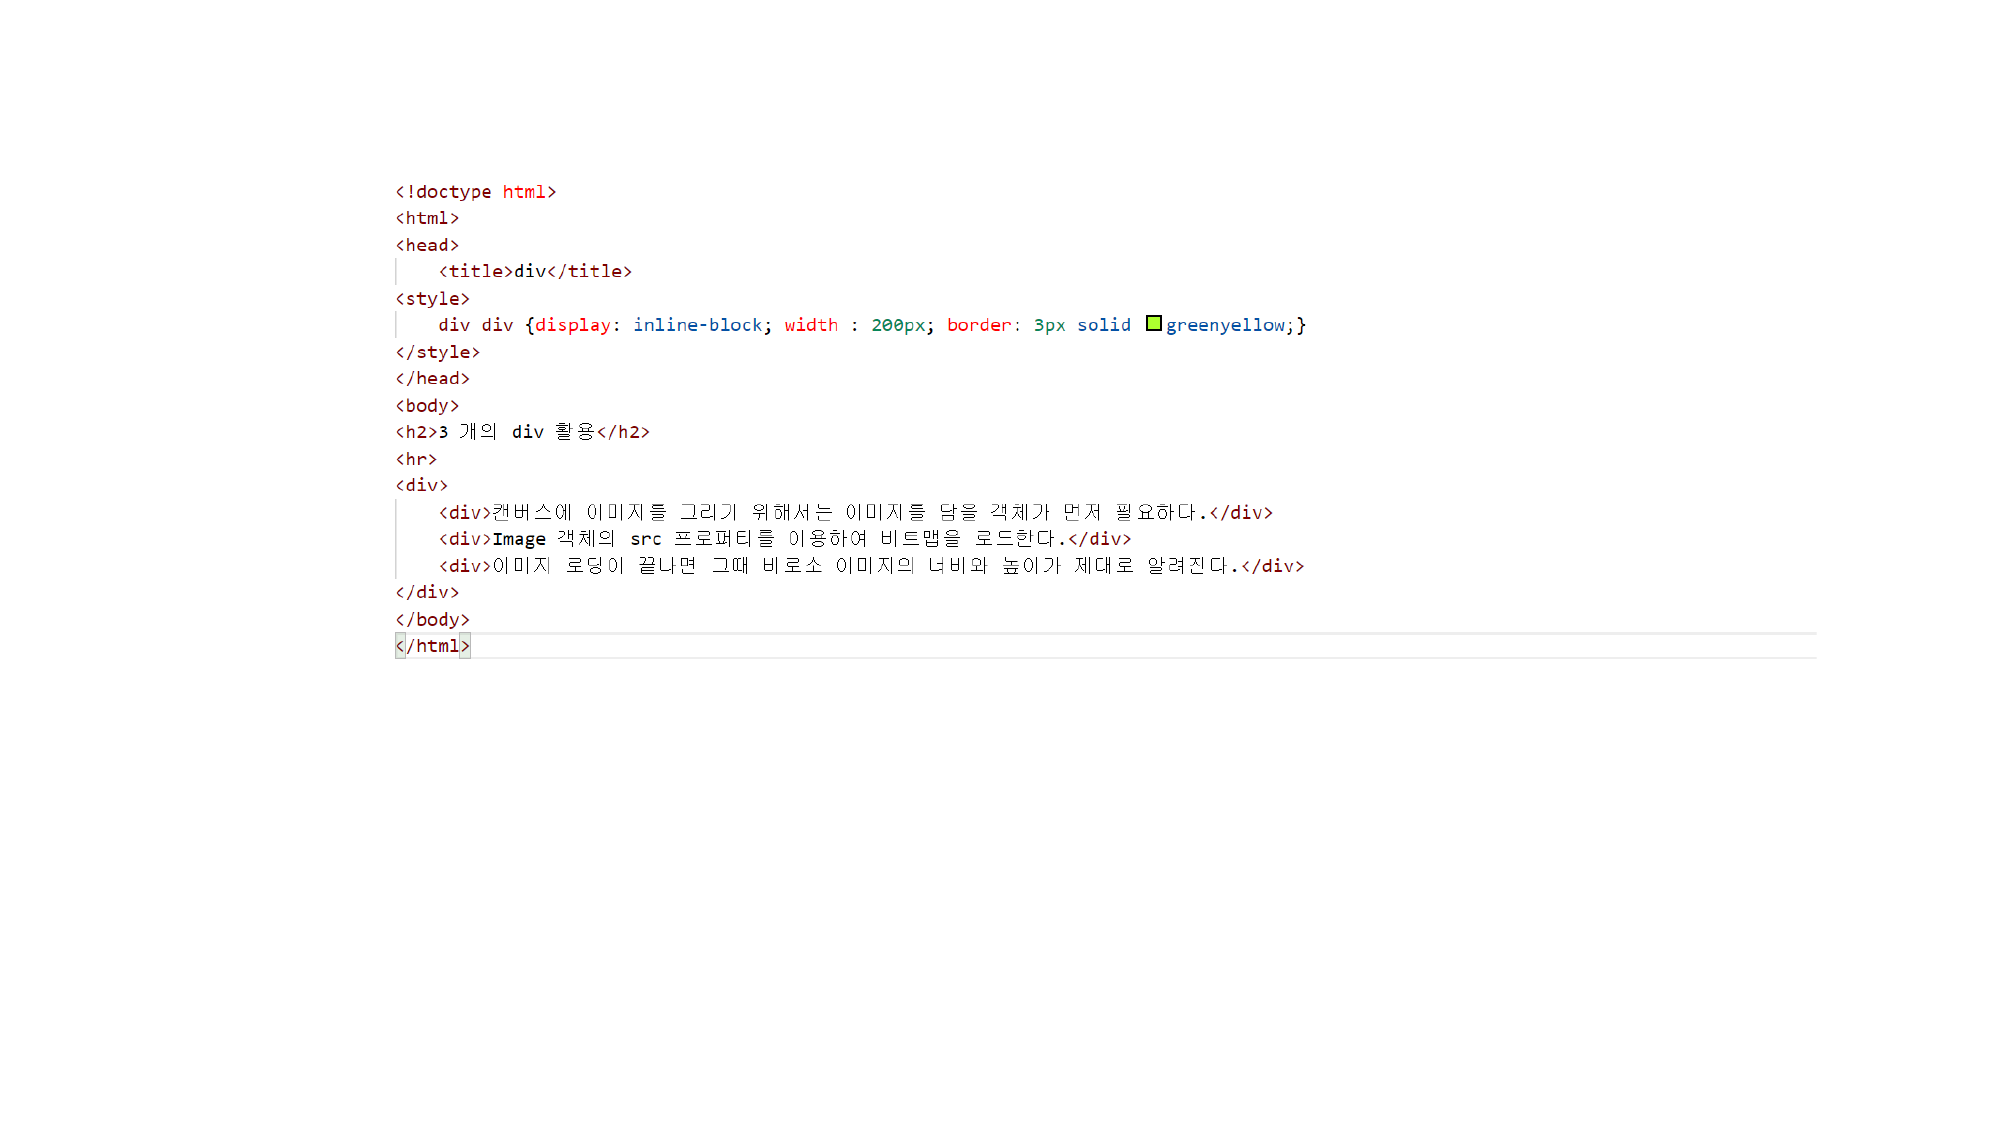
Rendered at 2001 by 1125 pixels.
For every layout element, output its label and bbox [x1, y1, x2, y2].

picture [384, 176, 1817, 664]
